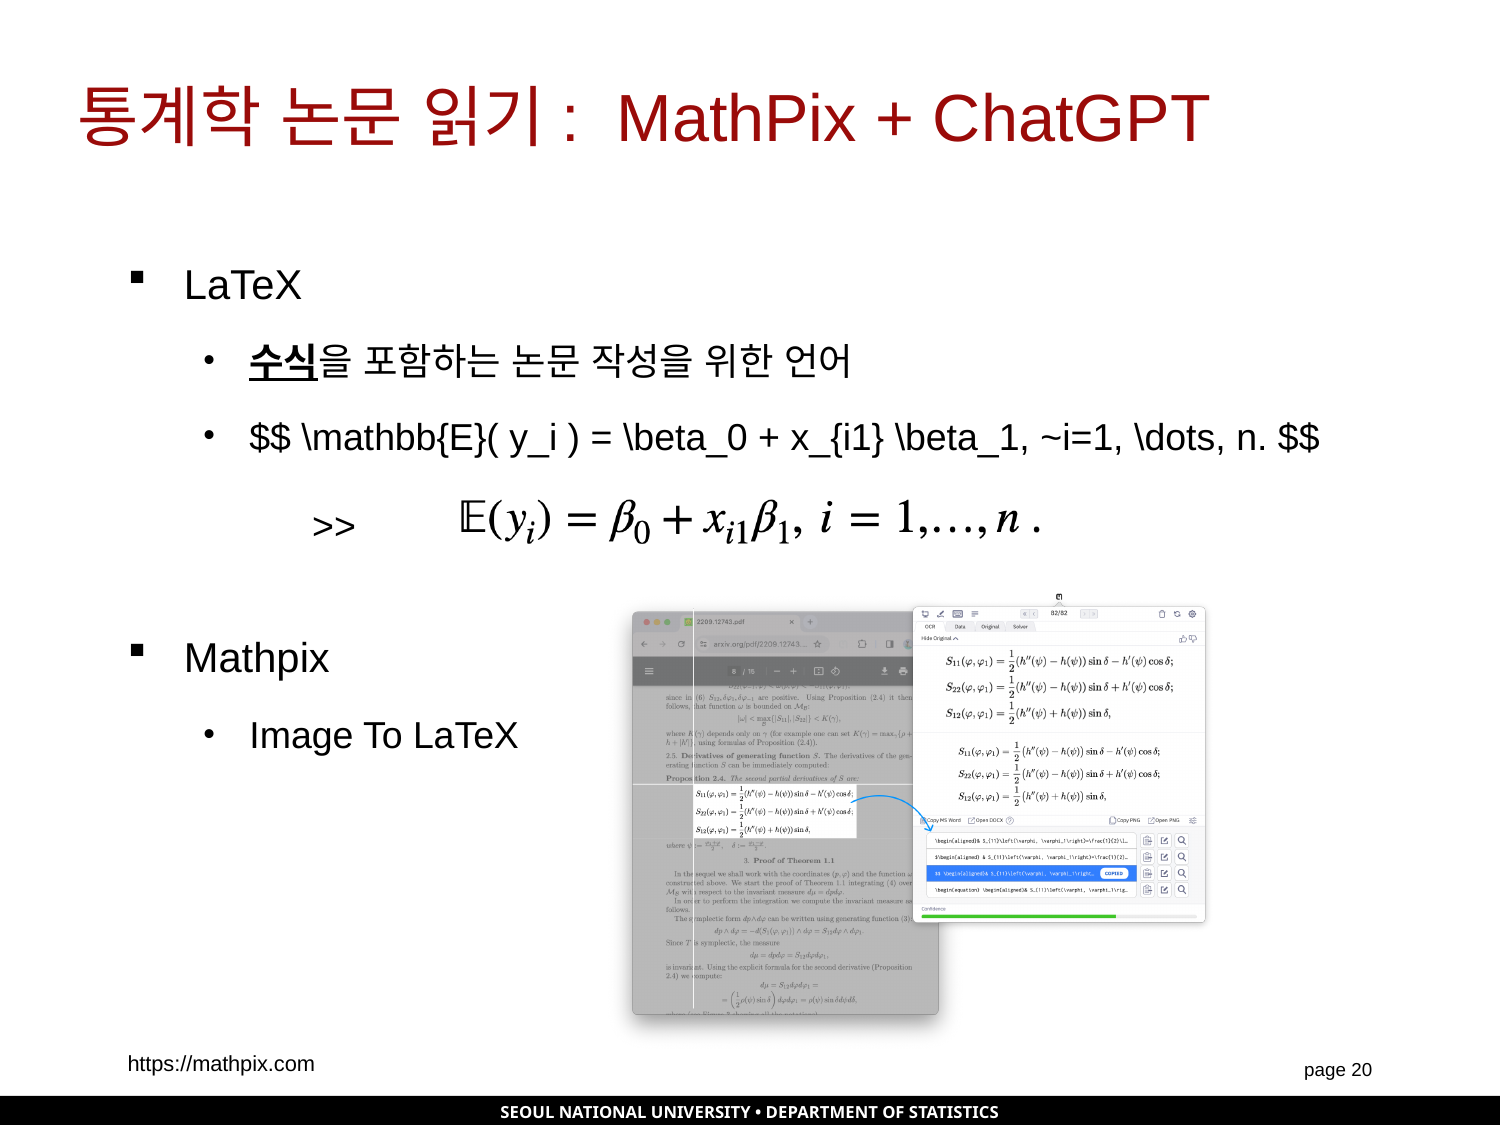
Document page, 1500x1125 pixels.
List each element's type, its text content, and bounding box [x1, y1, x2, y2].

slide_number page 19 [1249, 1061, 1388, 1088]
picture [399, 466, 1425, 1053]
list LaTeX 수식을 포함하는 논문 작성을 위한 언어 $$ \mathbb{E}( y_i ) = \beta_0 + x_{i1} \beta_1, ~i=1, \dots, n. $$ >> Mathpix Image To LaTeX [112, 249, 1475, 1025]
list https://mathpix.com [112, 1037, 1248, 1088]
title 통계학 논문 읽기: MathPix + ChatGPT [62, 55, 1450, 175]
